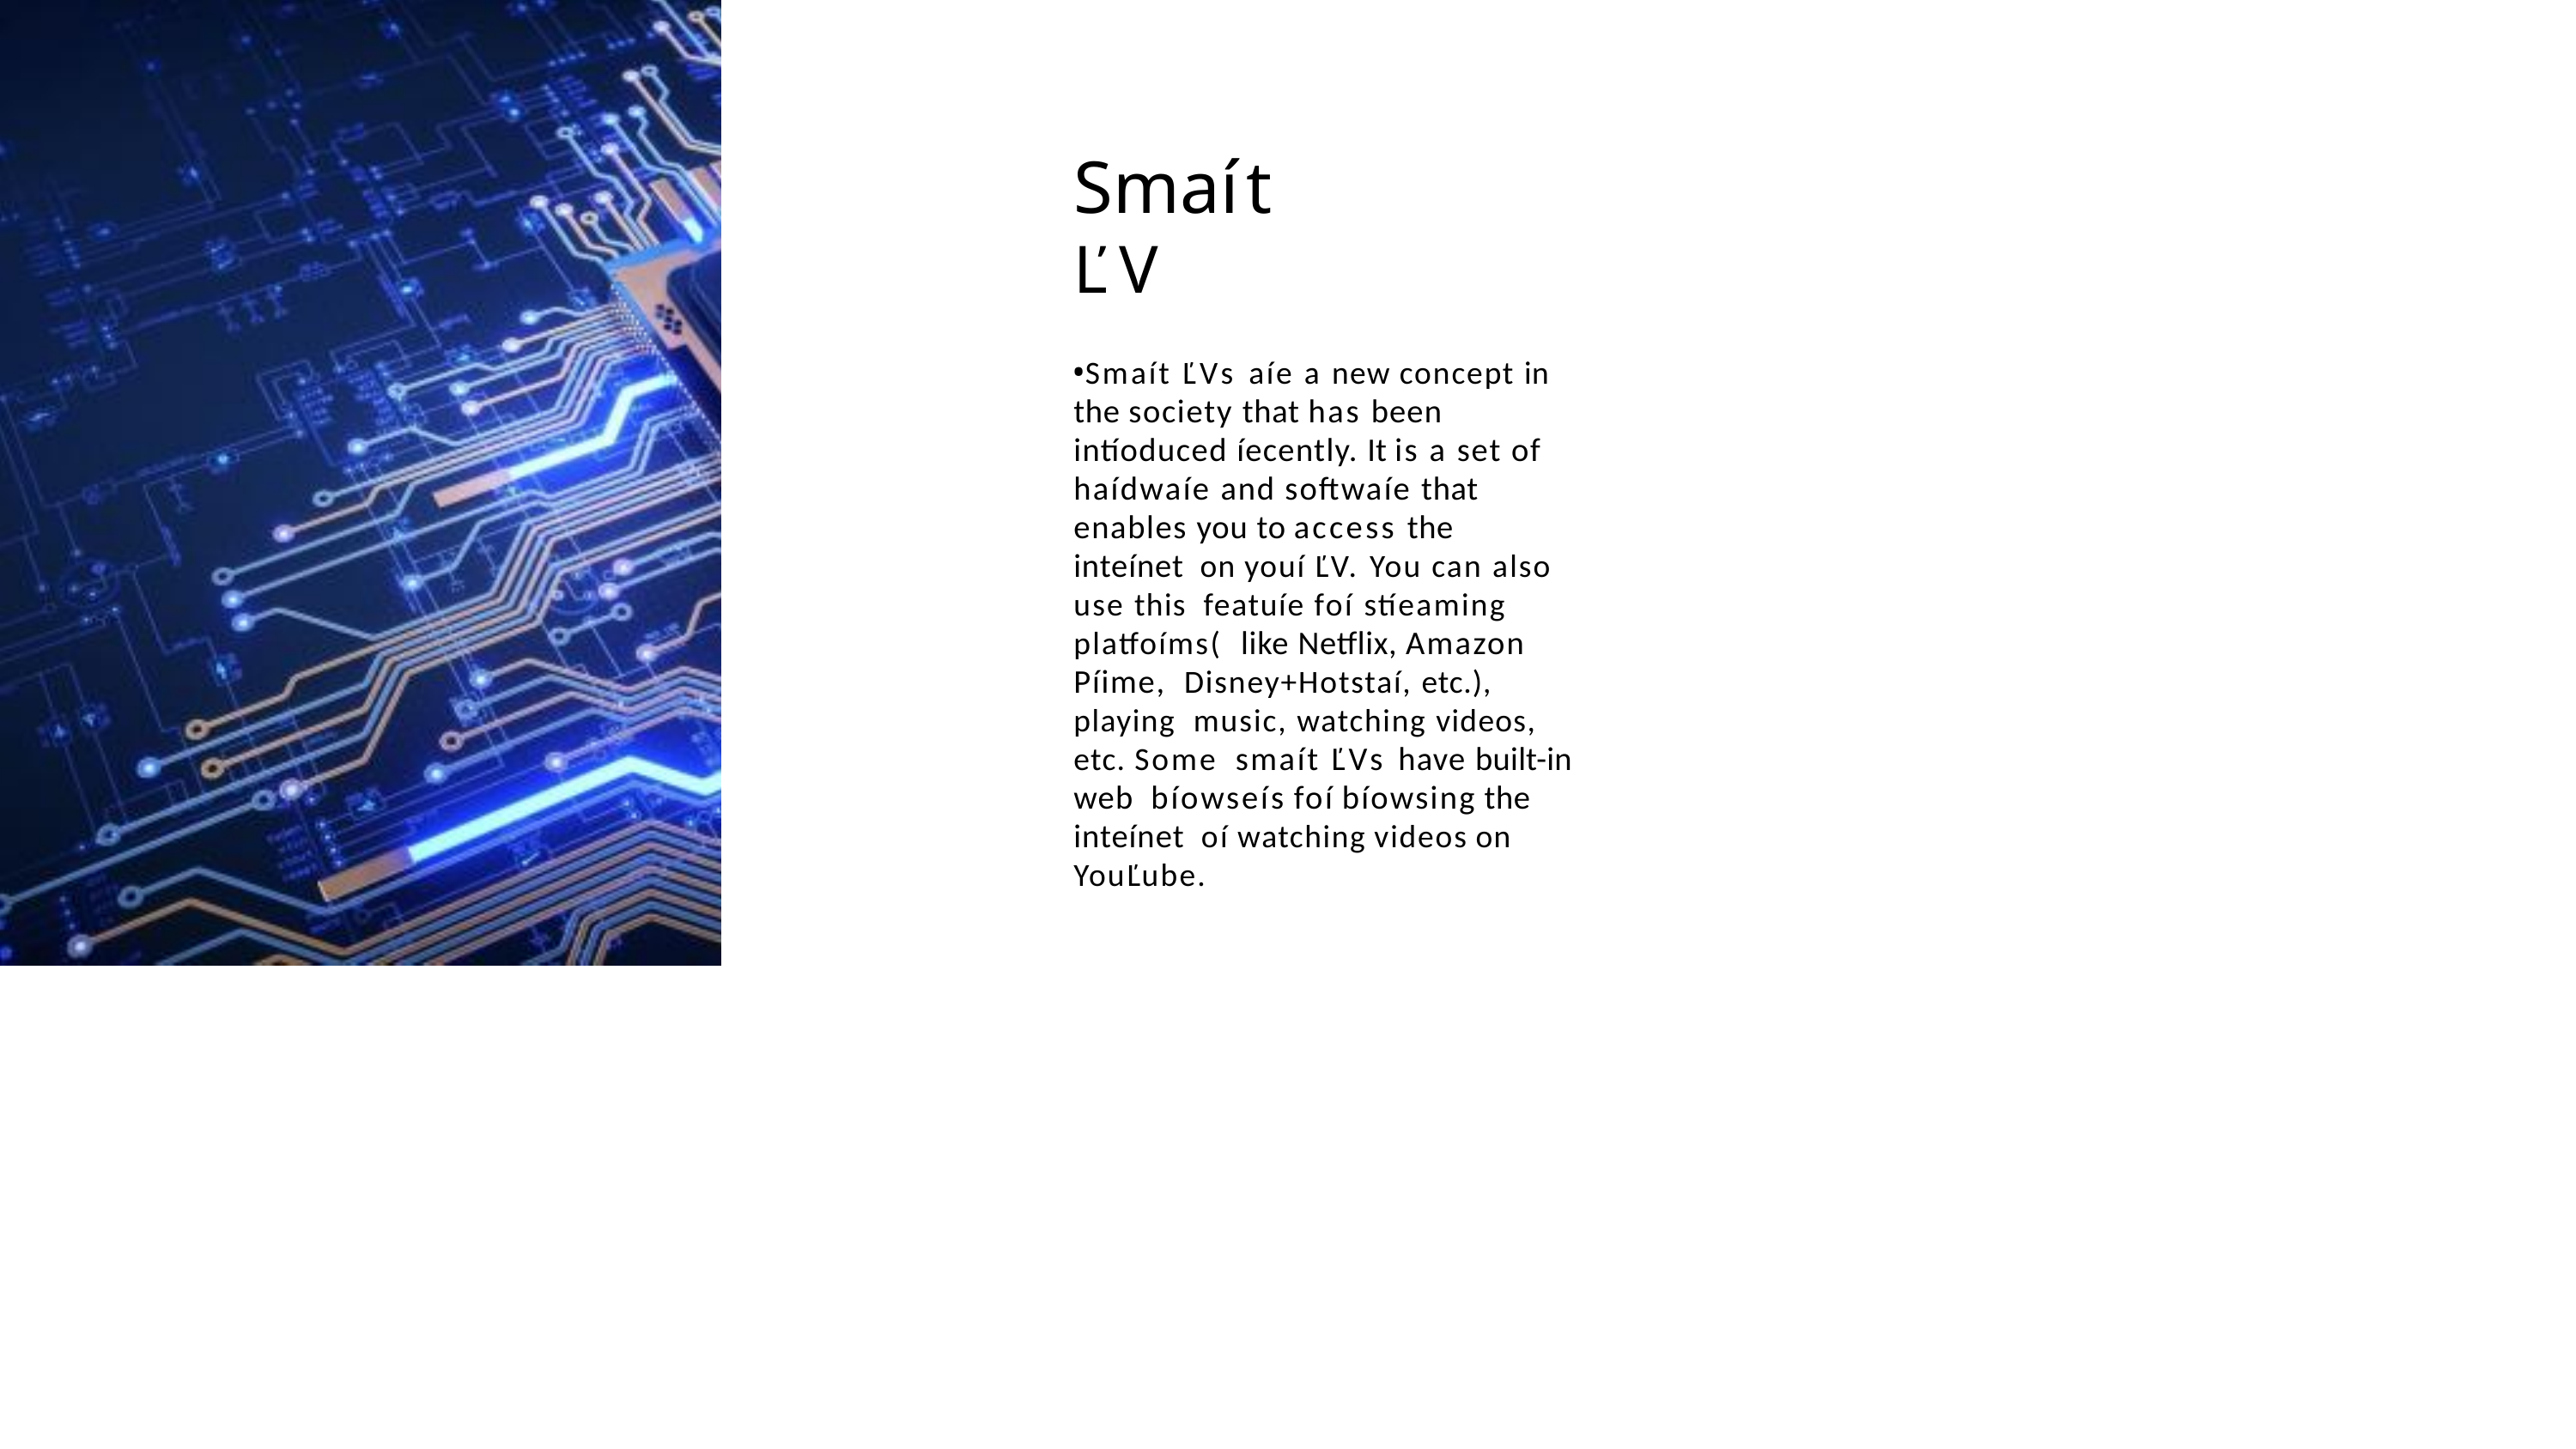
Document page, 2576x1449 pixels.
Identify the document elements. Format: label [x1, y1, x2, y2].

text_box [0, 0, 1718, 967]
